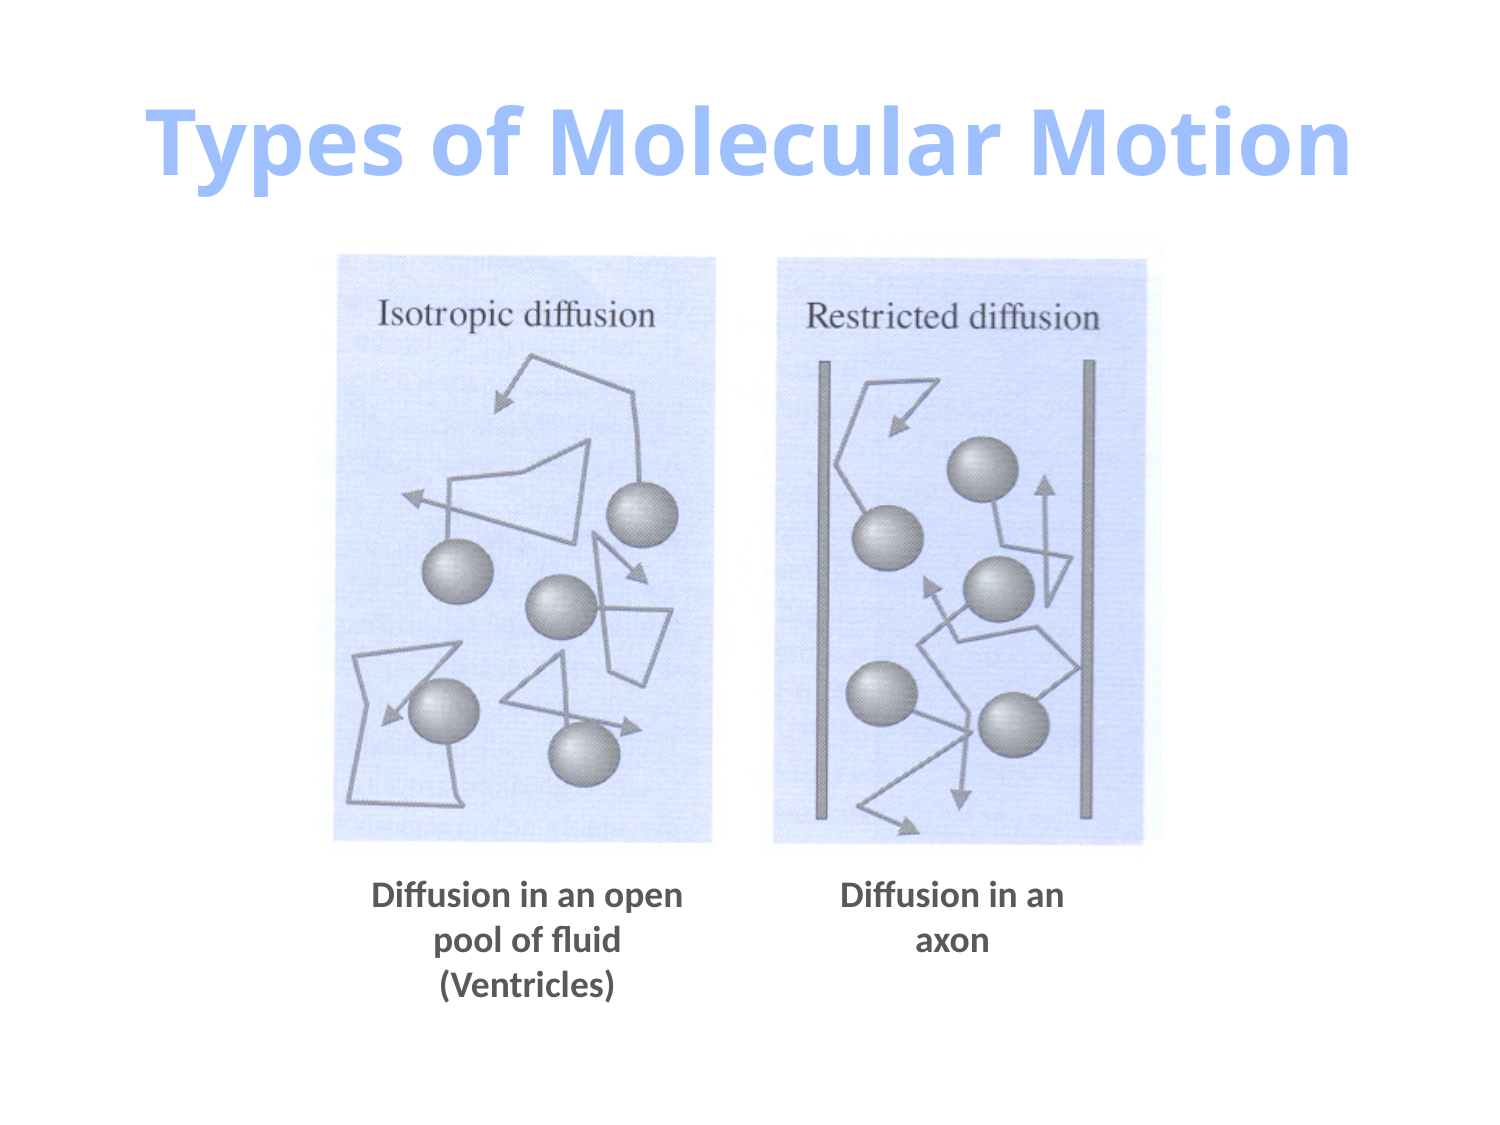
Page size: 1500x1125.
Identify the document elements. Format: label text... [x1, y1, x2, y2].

text_box Diffusion in an axon [787, 866, 1118, 968]
picture [317, 236, 1163, 857]
title Types of Molecular Motion [75, 45, 1425, 233]
text_box Diffusion in an open pool of fluid (Ventricles) [349, 866, 705, 1012]
